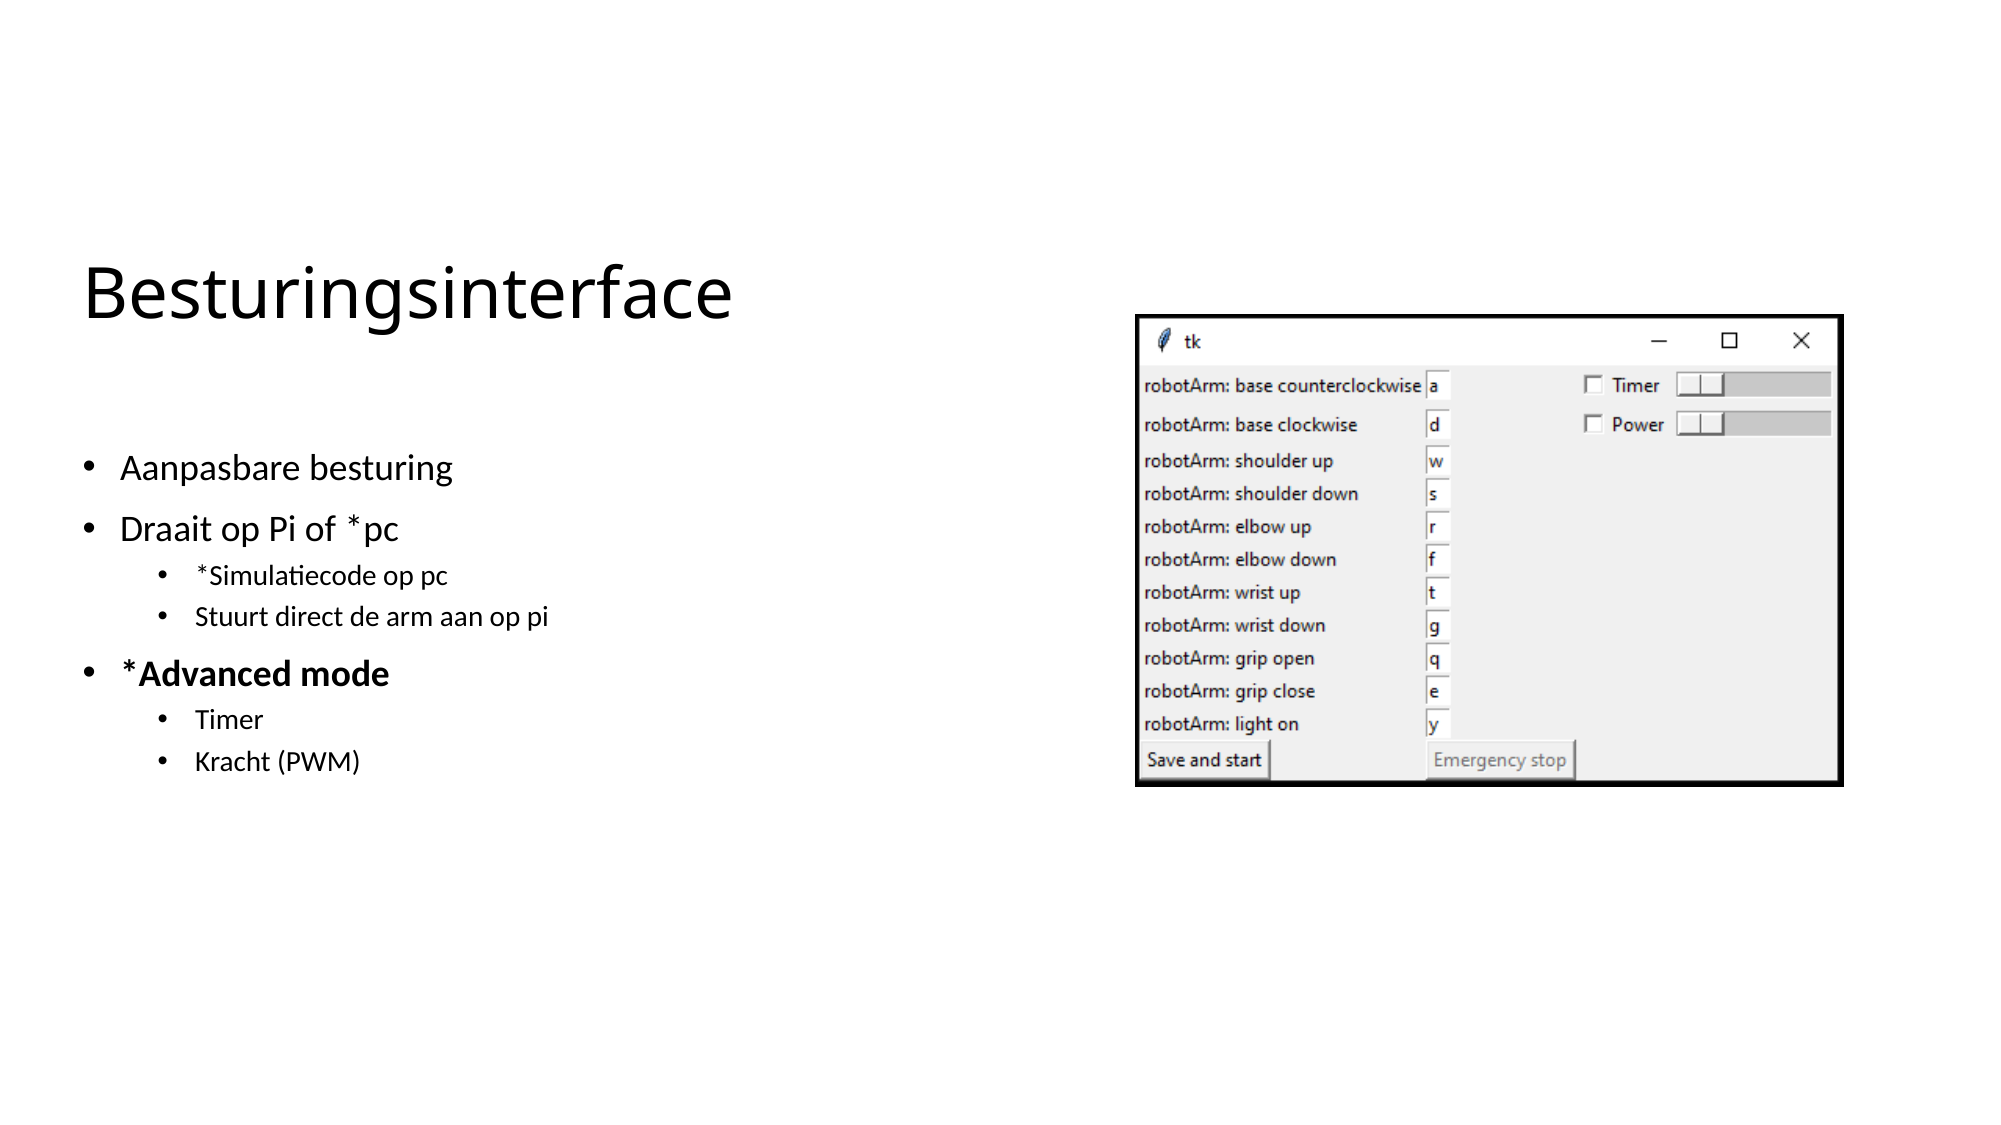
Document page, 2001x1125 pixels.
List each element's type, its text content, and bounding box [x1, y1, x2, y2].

list Aanpasbare besturing Draait op Pi of *pc *Simulatiecode op pc Stuurt direct de arm aan op pi *Advanced mode Timer Kracht (PWM) [67, 440, 807, 1014]
picture [1135, 314, 1844, 787]
title Besturingsinterface [67, 162, 807, 342]
